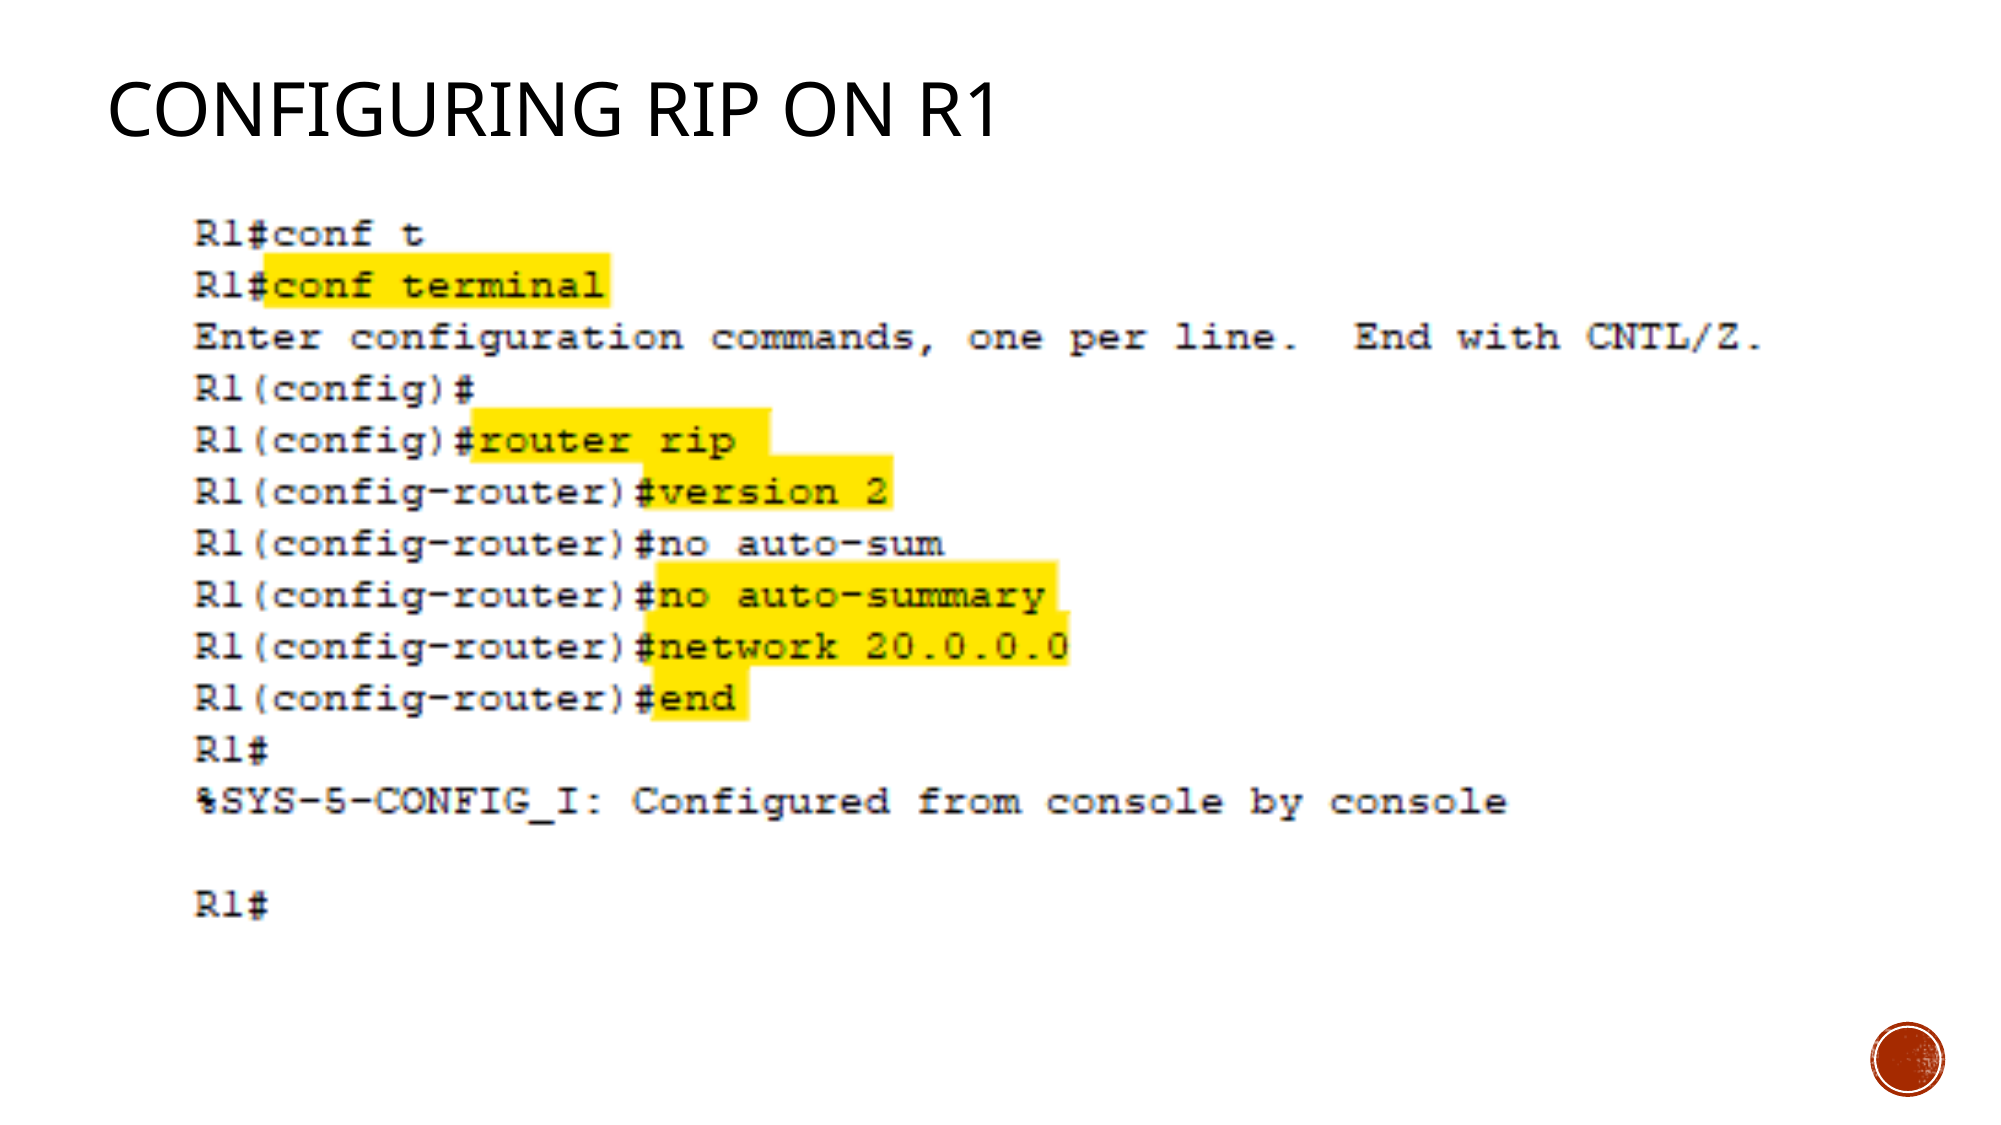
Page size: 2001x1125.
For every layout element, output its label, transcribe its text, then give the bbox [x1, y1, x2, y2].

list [184, 193, 1815, 928]
title Configuring RIP on R1 [91, 36, 1856, 189]
